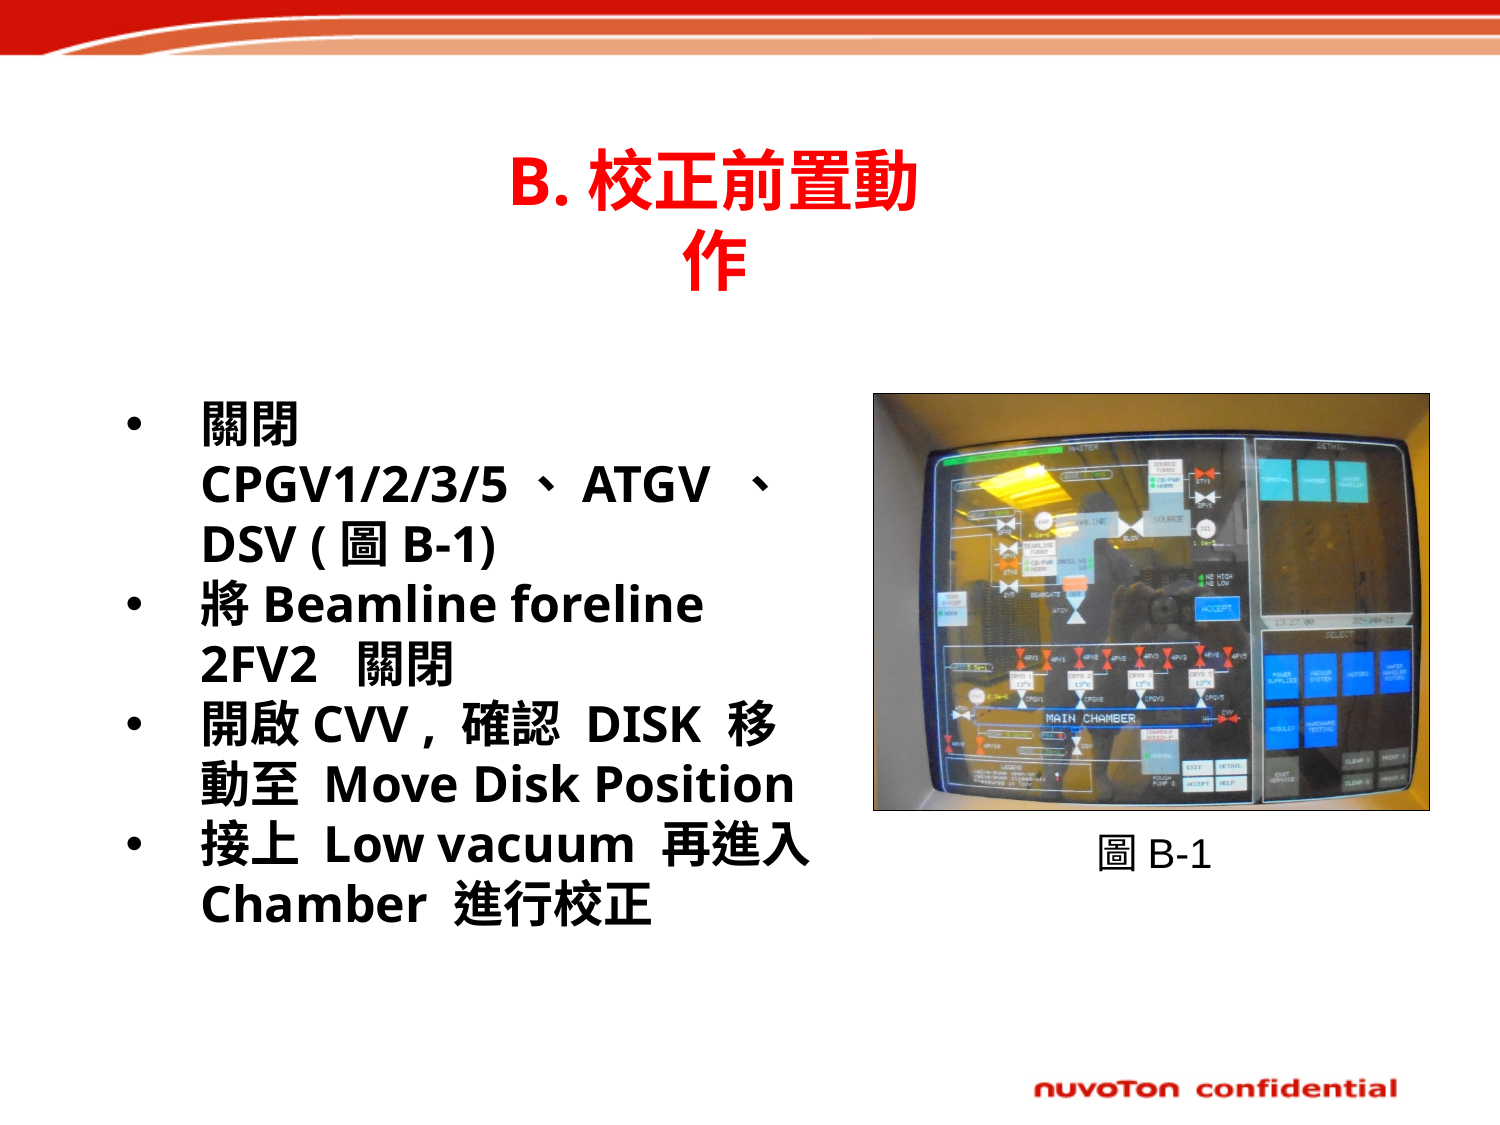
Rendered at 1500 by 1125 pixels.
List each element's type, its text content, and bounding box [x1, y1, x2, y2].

title B.校正前置動作 [466, 125, 963, 313]
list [873, 393, 1430, 811]
text_box 關閉CPGV1/2/3/5、ATGV 、DSV (圖B-1) 將Beamline foreline 2FV2 關閉 開啟CVV , 確認 DISK 移動至 Move Disk Position 接上 Low vacuum 再進入 Chamber 進行校正 [110, 385, 837, 941]
picture [0, 0, 1500, 1125]
text_box 圖B-1 [1081, 819, 1228, 884]
